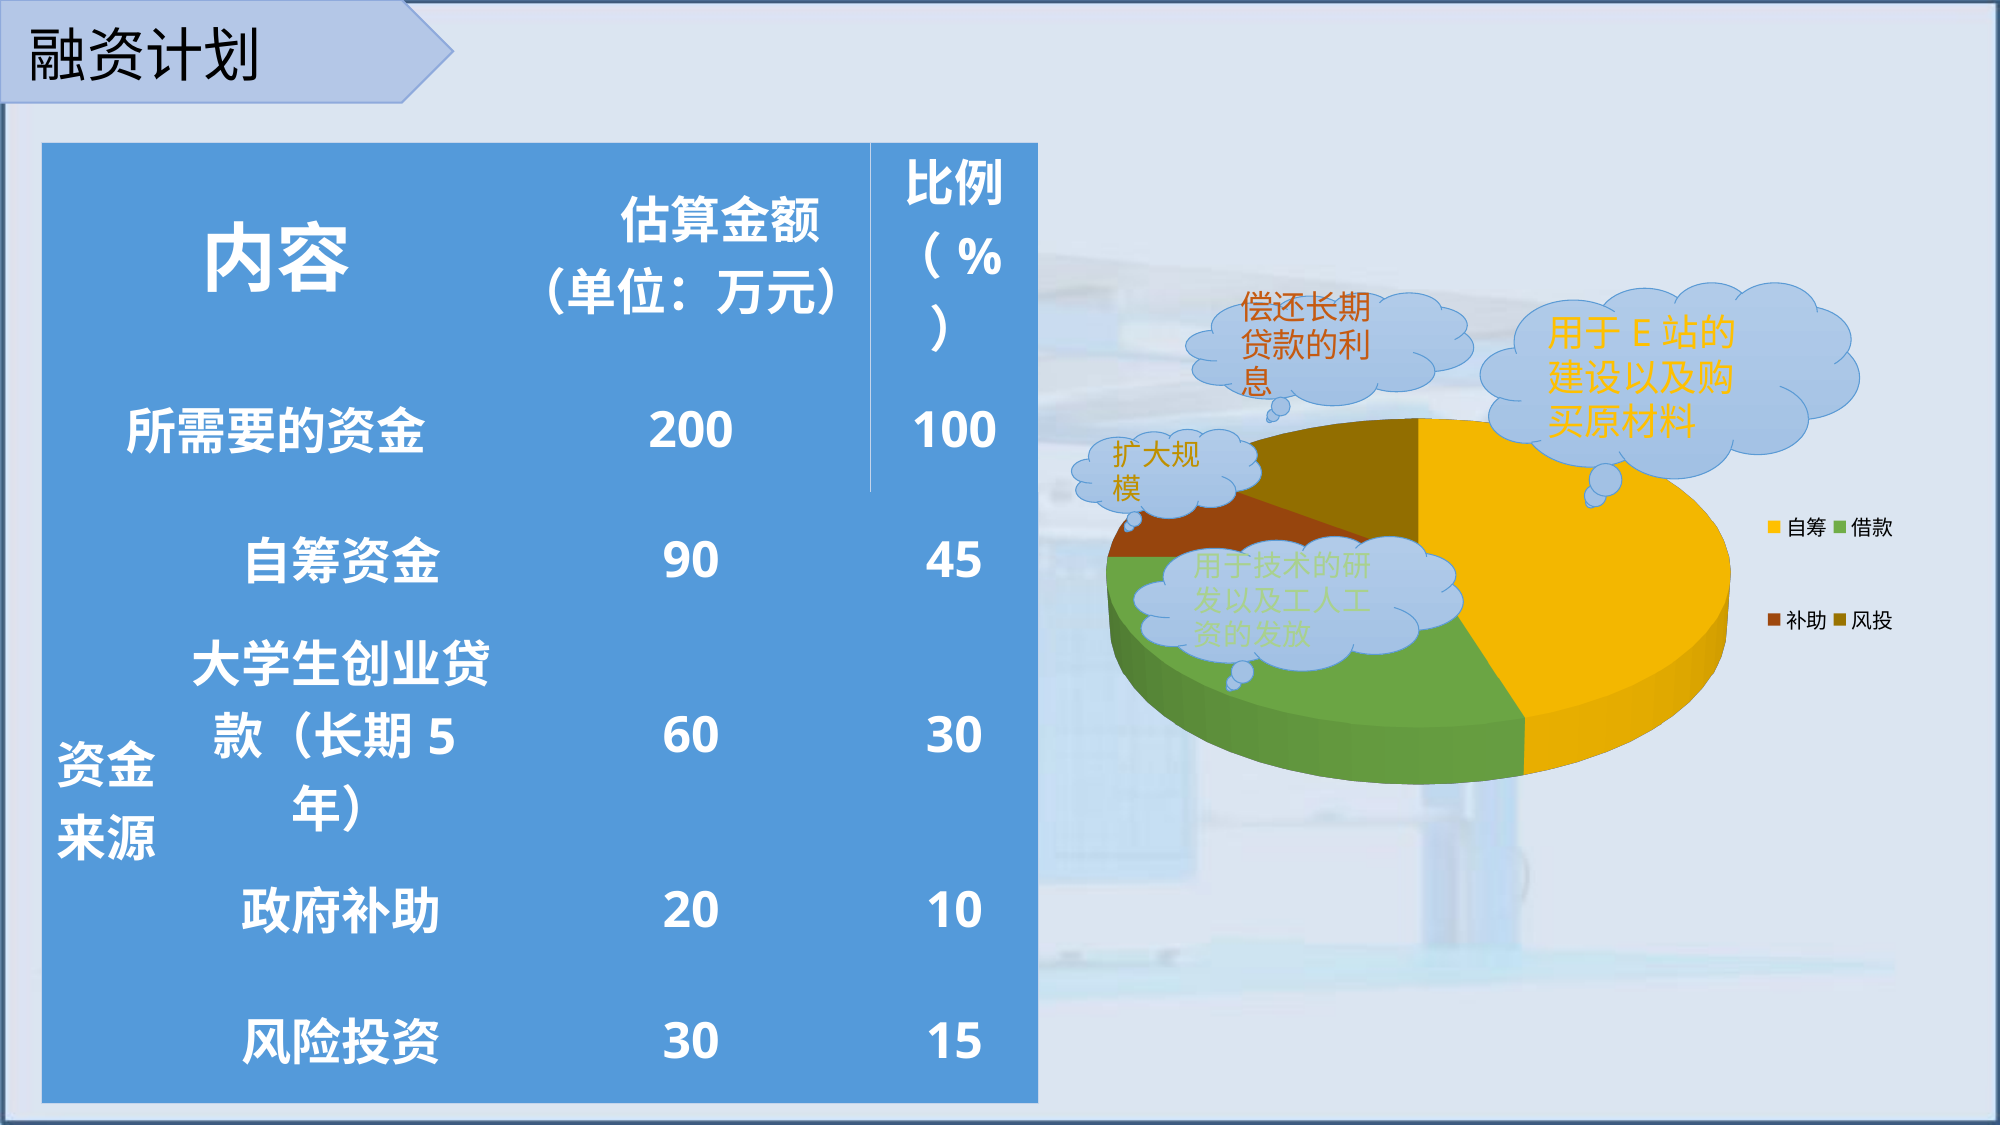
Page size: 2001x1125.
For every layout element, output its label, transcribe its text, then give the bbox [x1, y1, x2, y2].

chart [1070, 143, 1940, 1019]
table_cell 10 [871, 842, 1038, 973]
table_header 内容 [42, 143, 511, 362]
table_cell 20 [511, 842, 871, 973]
table_cell 所需要的资金 [42, 362, 511, 492]
table_cell 30 [871, 623, 1038, 842]
picture [0, 0, 2000, 1125]
table_cell 资金来源 [42, 492, 171, 1103]
table_cell 200 [511, 362, 870, 492]
table_header 比例（%） [871, 143, 1038, 362]
table_cell 政府补助 [171, 842, 511, 973]
table_cell 风险投资 [171, 973, 511, 1103]
table_cell 100 [871, 362, 1038, 492]
text_box 融资计划 [14, 11, 386, 96]
table_cell 30 [511, 973, 871, 1103]
table_cell 大学生创业贷款（长期5年） [171, 623, 511, 842]
table_header 估算金额（单位：万元） [511, 143, 870, 362]
table_cell 60 [511, 623, 871, 842]
table_cell 90 [511, 492, 871, 623]
table_cell 45 [871, 492, 1038, 623]
table_cell 15 [871, 973, 1038, 1103]
table_cell 自筹资金 [171, 492, 511, 623]
